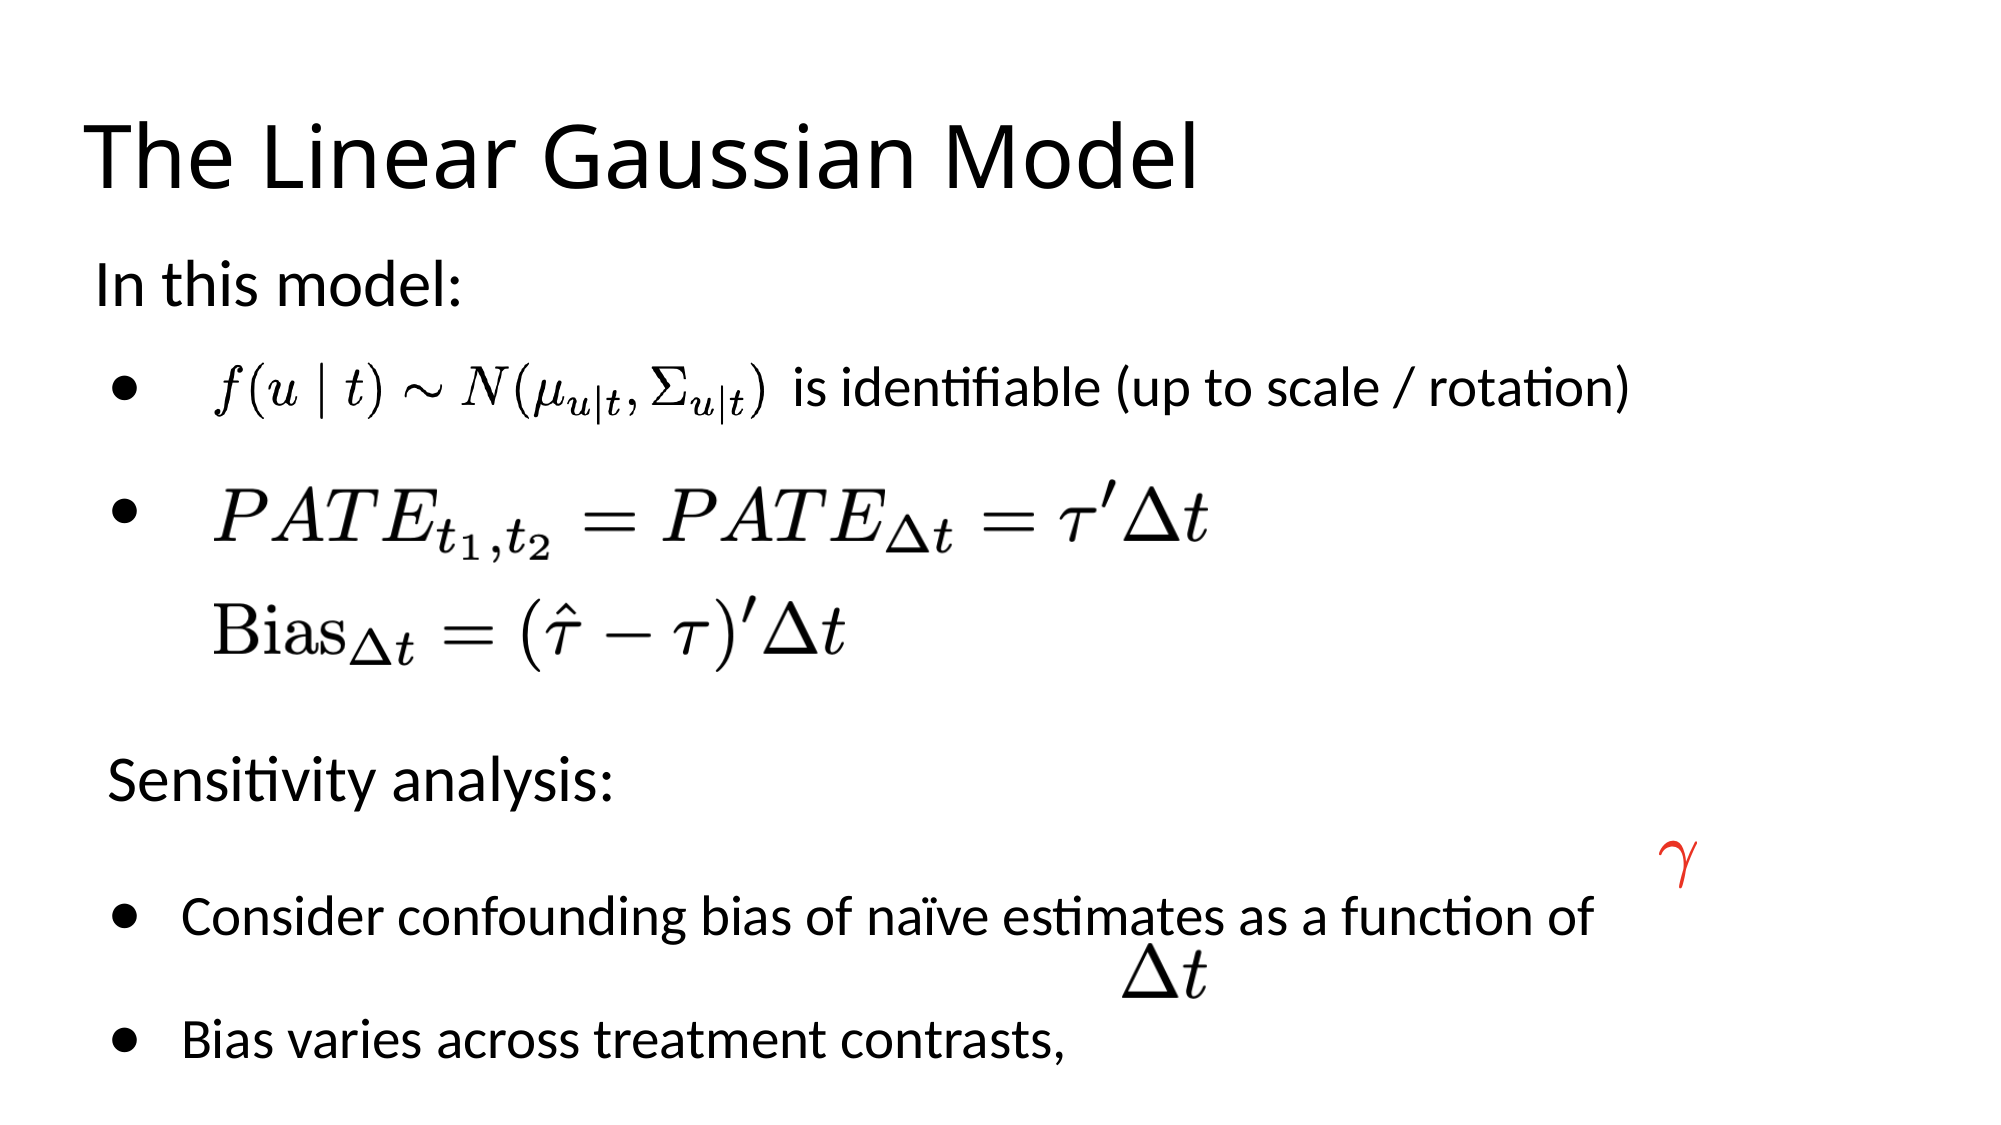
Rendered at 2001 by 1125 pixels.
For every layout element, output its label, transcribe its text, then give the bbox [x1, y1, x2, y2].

title The Linear Gaussian Model [68, 97, 1932, 223]
picture [214, 361, 765, 425]
picture [1122, 941, 1208, 1000]
text_box In this model: [79, 232, 480, 373]
list is identifiable (up to scale / rotation) Sensitivity analysis: Consider confounding bias of naïve estimates as a function of Bias varies across treatment contrasts, [68, 342, 1932, 1090]
picture [214, 593, 846, 674]
picture [214, 478, 1208, 564]
picture [1659, 839, 1697, 891]
